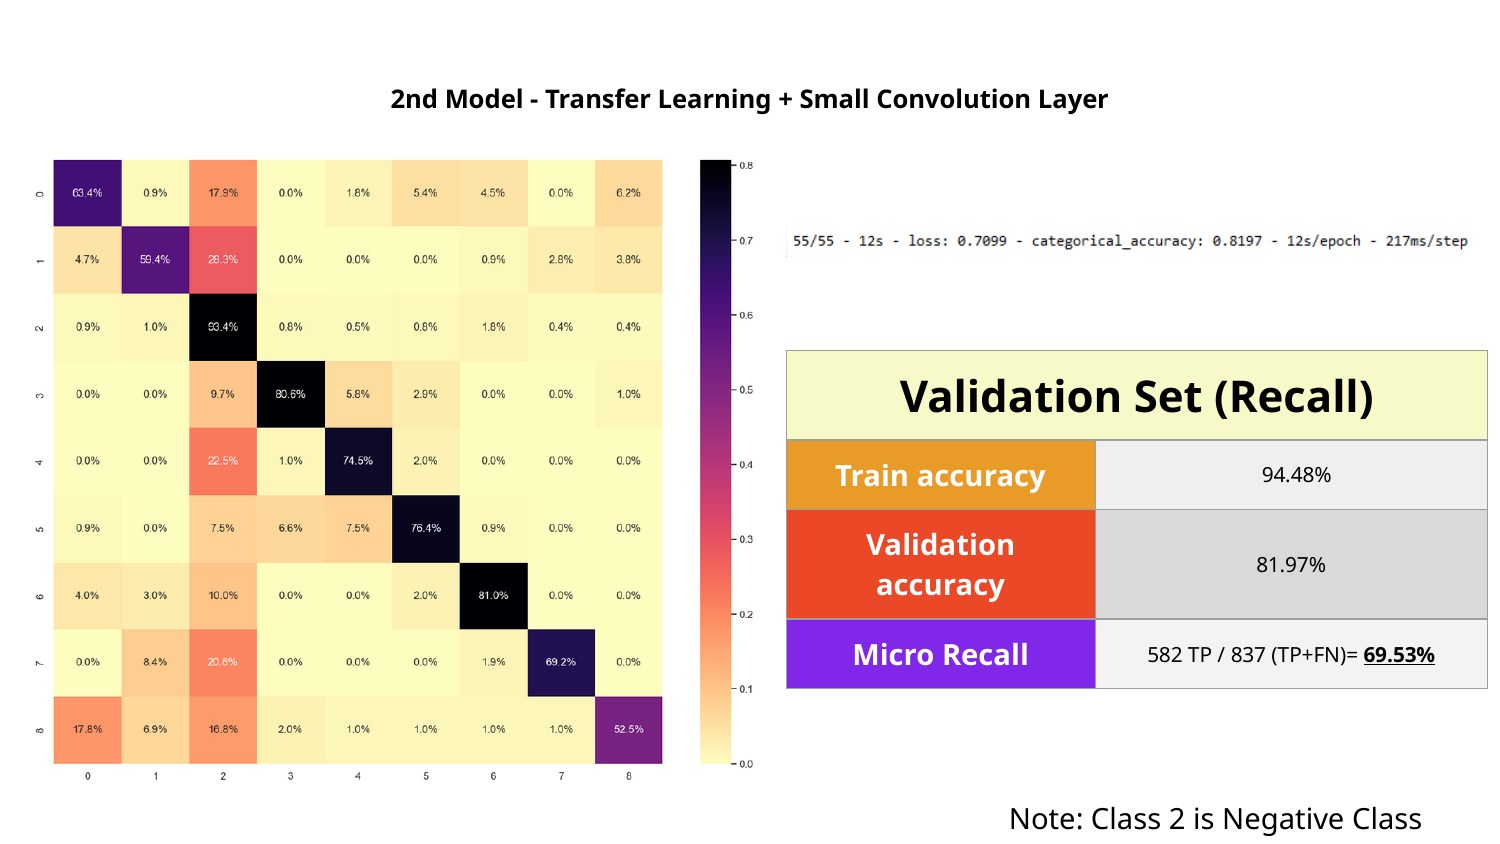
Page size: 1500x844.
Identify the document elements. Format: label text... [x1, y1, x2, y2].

table_cell 81.97% [1096, 510, 1487, 618]
table_cell Validation accuracy [787, 510, 1095, 618]
picture [24, 153, 762, 785]
title 2nd Model - Transfer Learning + Small Convolution Layer [75, 67, 1425, 129]
text_box Note: Class 2 is Negative Class [993, 785, 1500, 844]
table_header Validation Set (Recall) [787, 351, 1487, 439]
picture [786, 225, 1488, 263]
table_cell Train accuracy [787, 441, 1095, 509]
table_cell 582 TP / 837 (TP+FN)= 69.53% [1096, 620, 1487, 688]
table_cell 94.48% [1096, 441, 1487, 509]
table_cell Micro Recall [787, 620, 1095, 688]
